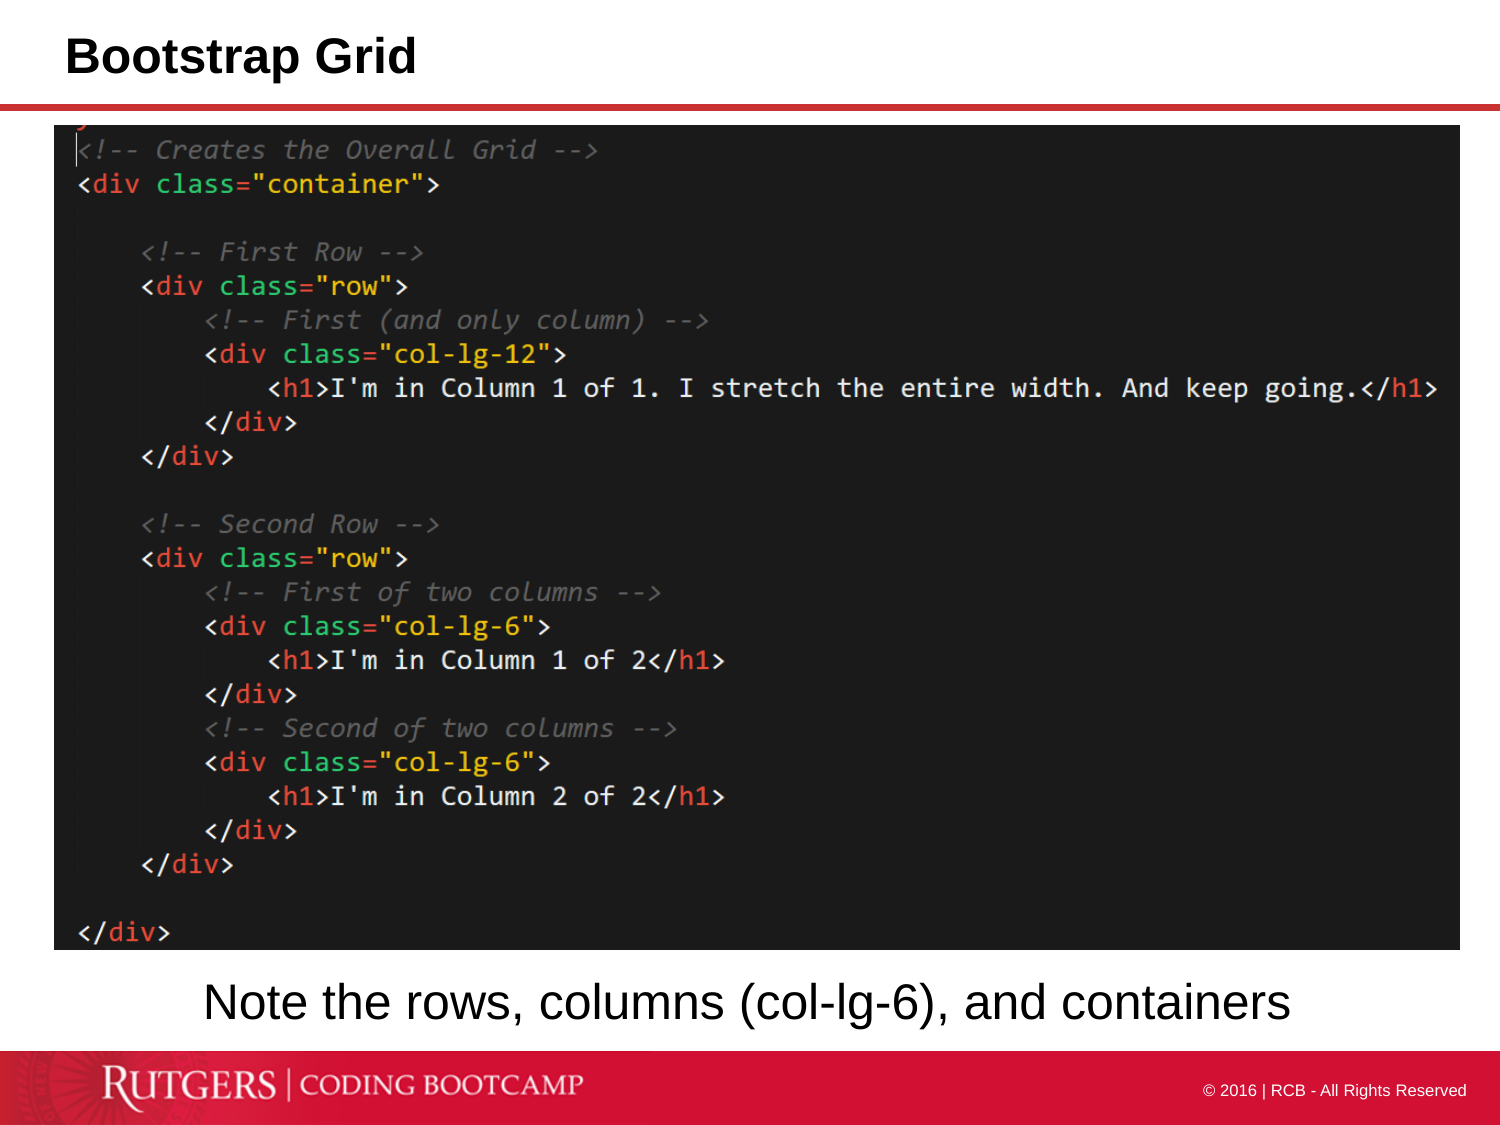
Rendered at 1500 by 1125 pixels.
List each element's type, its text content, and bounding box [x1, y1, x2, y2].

text_box © 2016 | RCB - All Rights Reserved [1024, 1072, 1483, 1108]
text_box [651, 1049, 1500, 1125]
text_box [0, 0, 1500, 104]
picture [54, 124, 1461, 951]
text_box Note the rows, columns (col-lg-6), and containers [72, 961, 1423, 1050]
picture [0, 1051, 651, 1125]
text_box Bootstrap Grid [49, 16, 888, 91]
